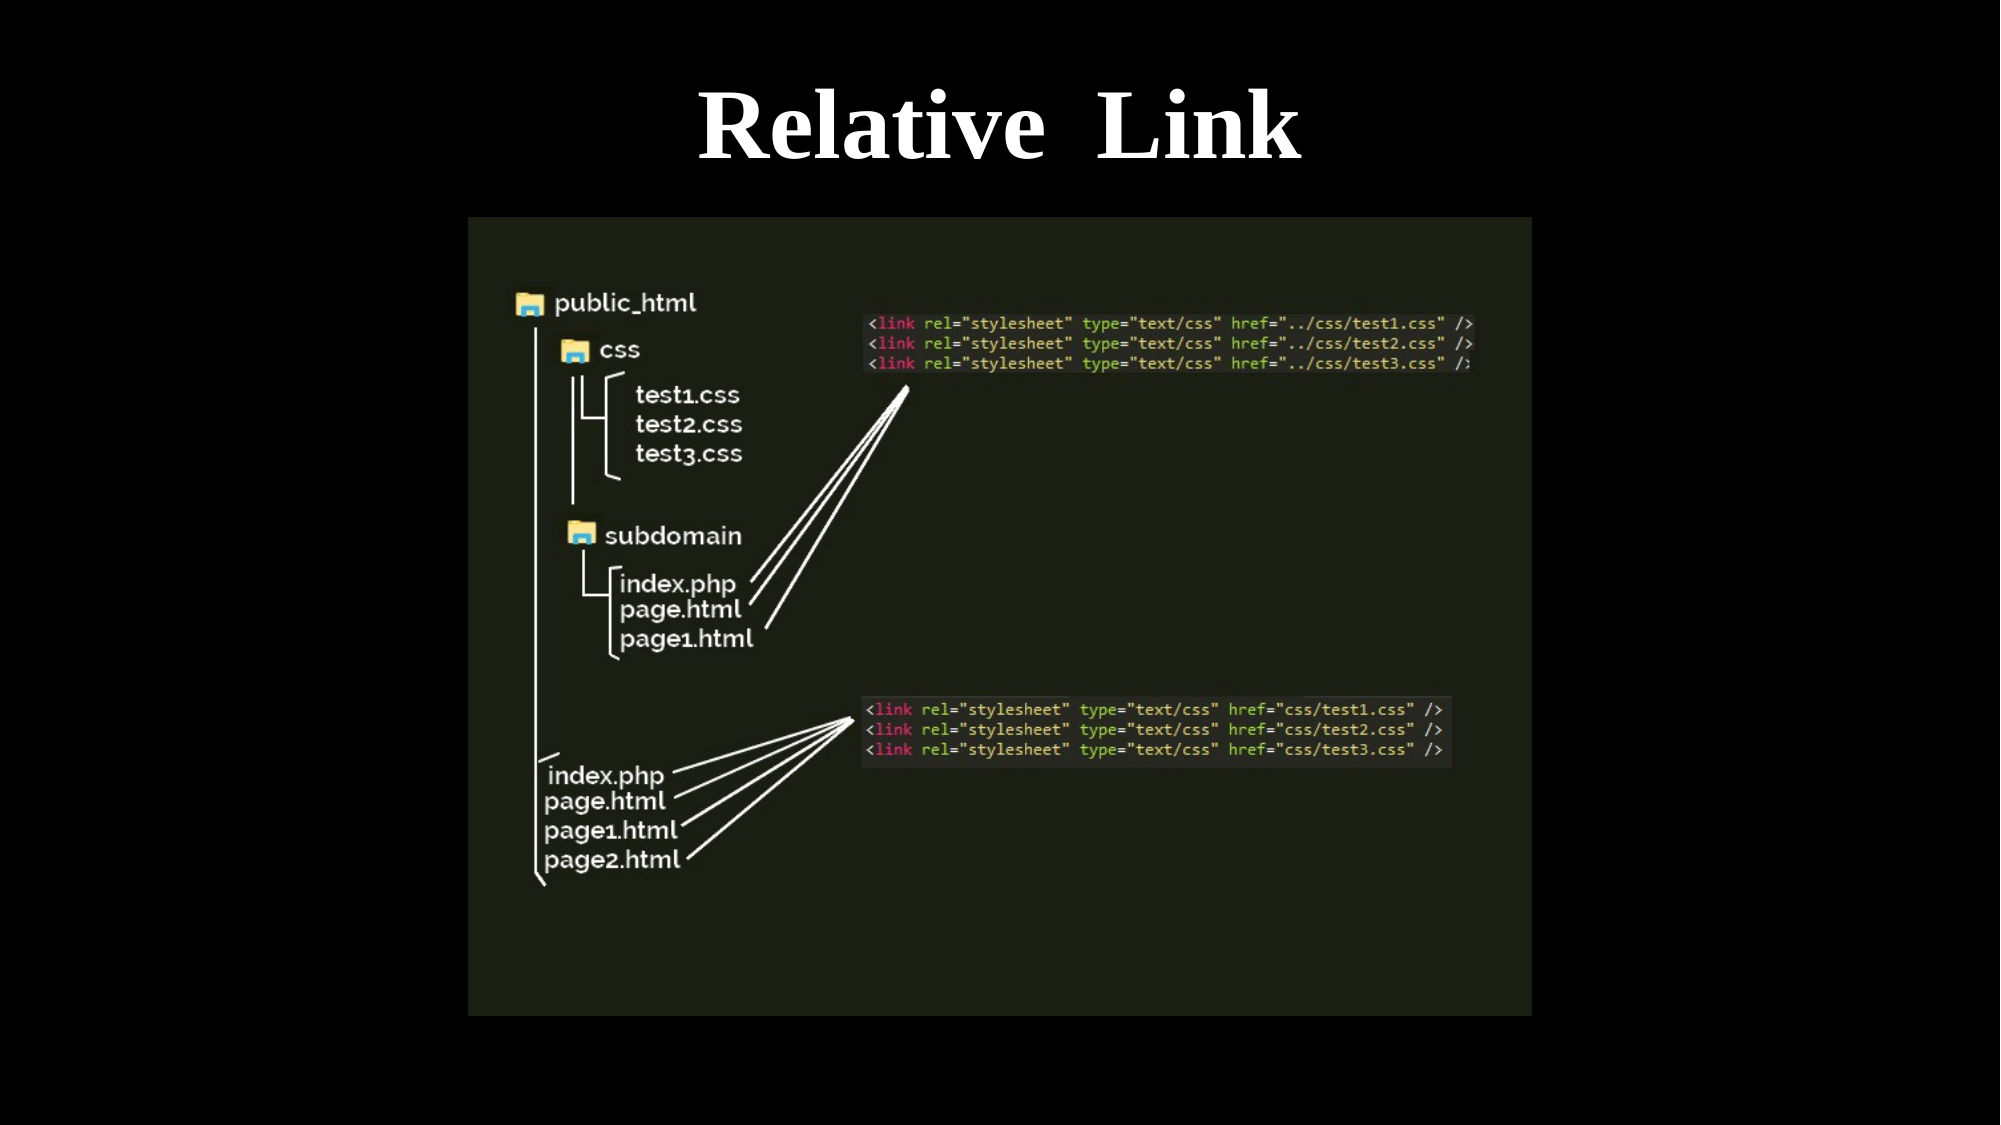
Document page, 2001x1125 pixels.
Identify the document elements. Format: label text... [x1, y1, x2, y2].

title Relative Link [137, 17, 1863, 235]
picture [468, 217, 1532, 1016]
